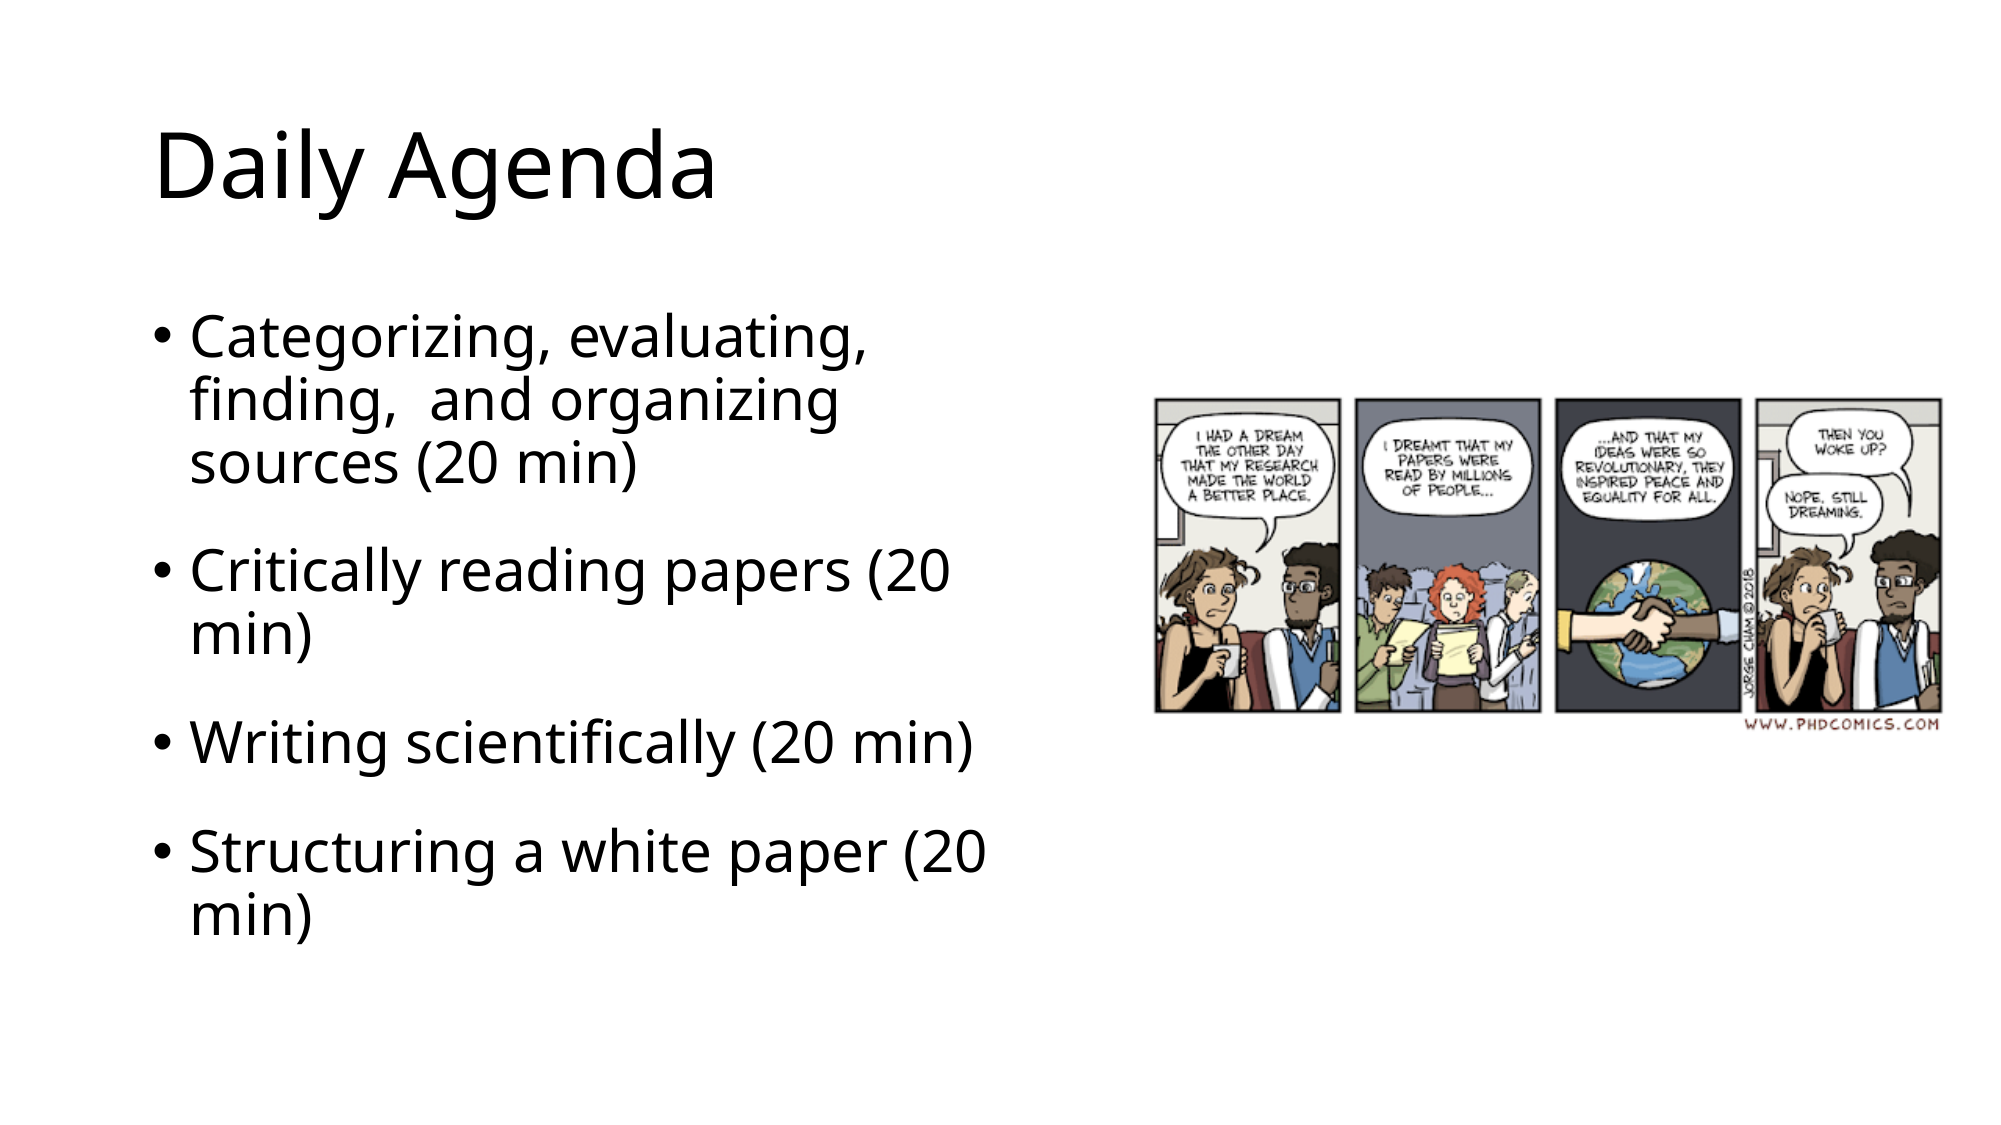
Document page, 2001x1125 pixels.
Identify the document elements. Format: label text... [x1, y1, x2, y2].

picture [1147, 388, 1949, 737]
title Daily Agenda [137, 59, 1863, 278]
list Categorizing, evaluating, finding, and organizing sources (20 min) Critically reading papers (20 min) Writing scientifically (20 min) Structuring a white paper (20 min) [137, 299, 1064, 1014]
